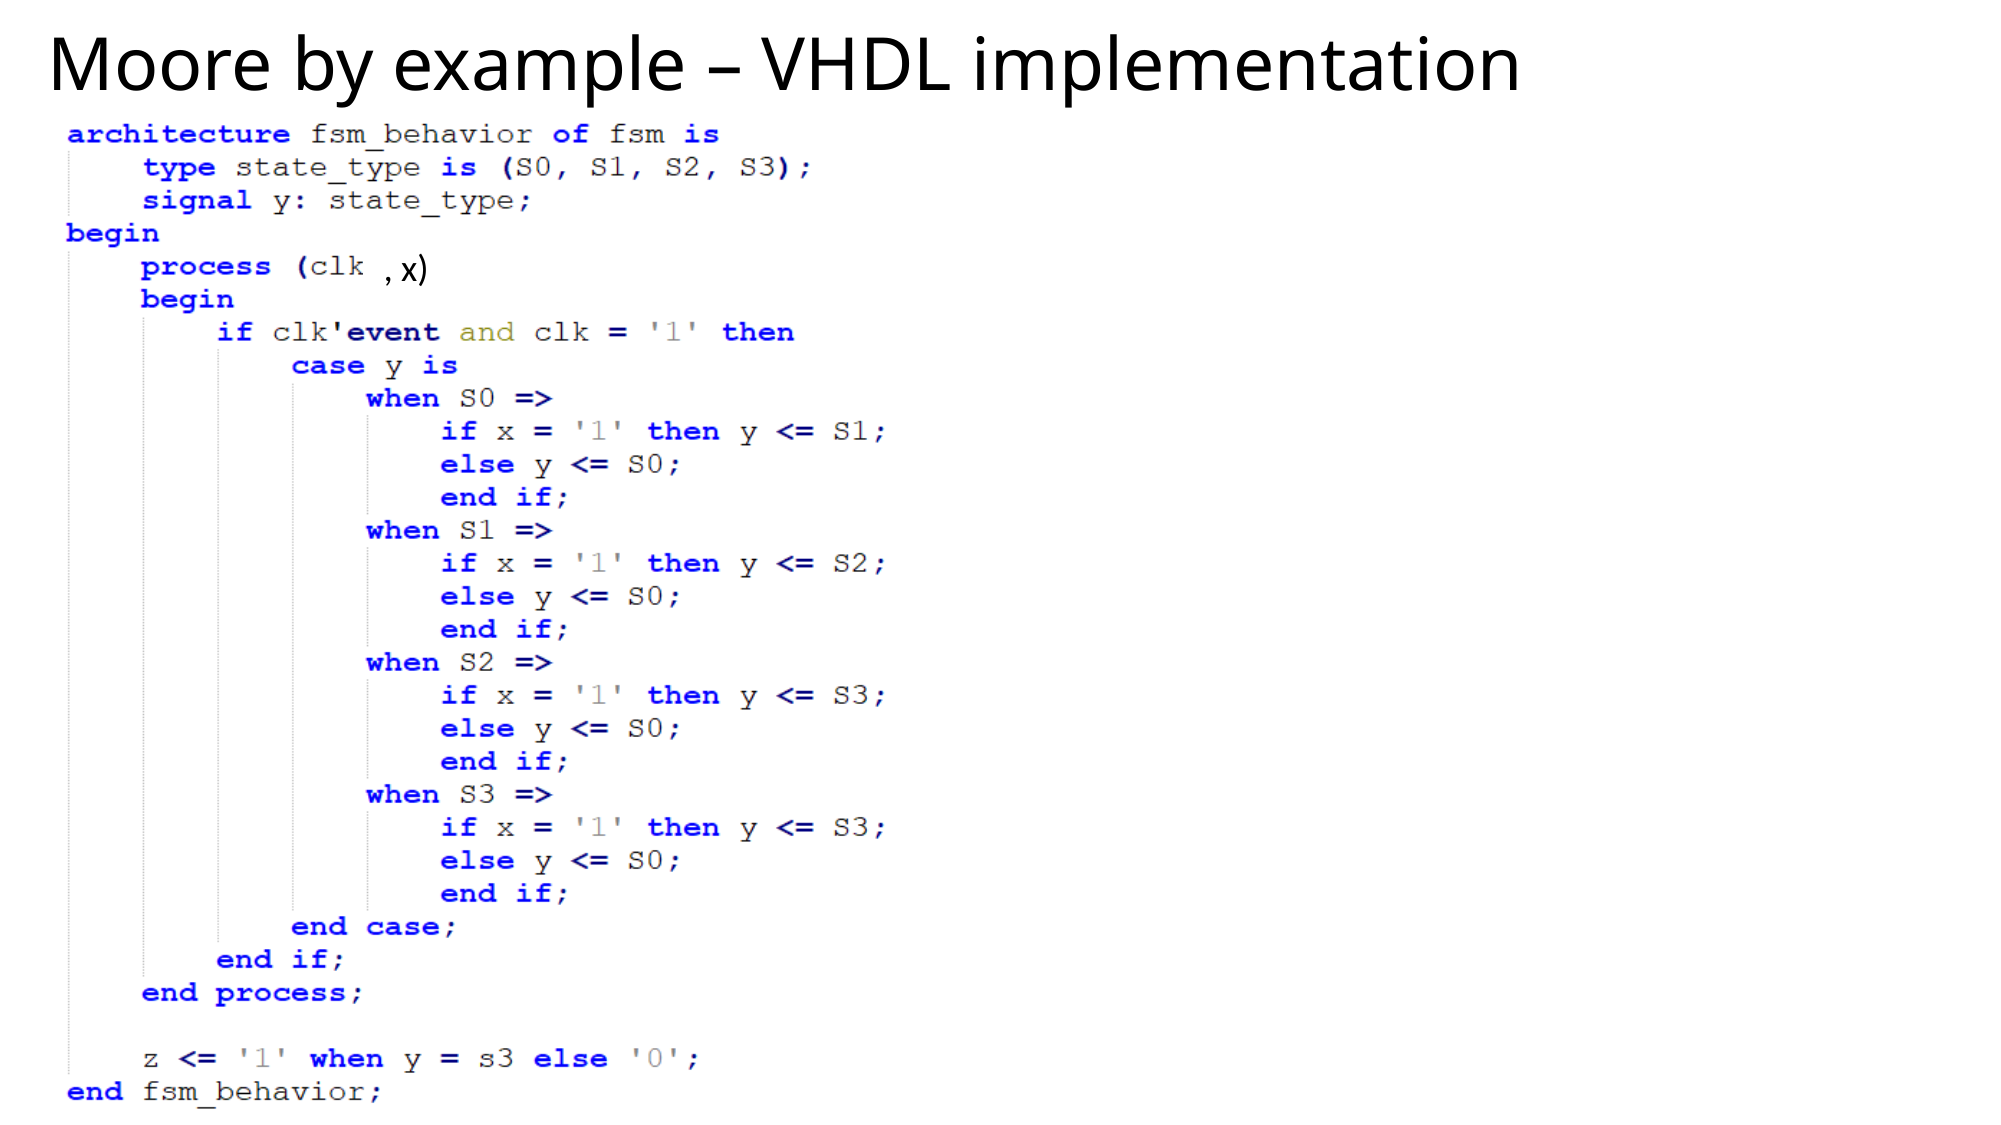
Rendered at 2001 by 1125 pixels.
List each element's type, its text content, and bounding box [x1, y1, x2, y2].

picture [51, 114, 923, 1125]
title Moore by example – VHDL implementation [32, 18, 1758, 115]
